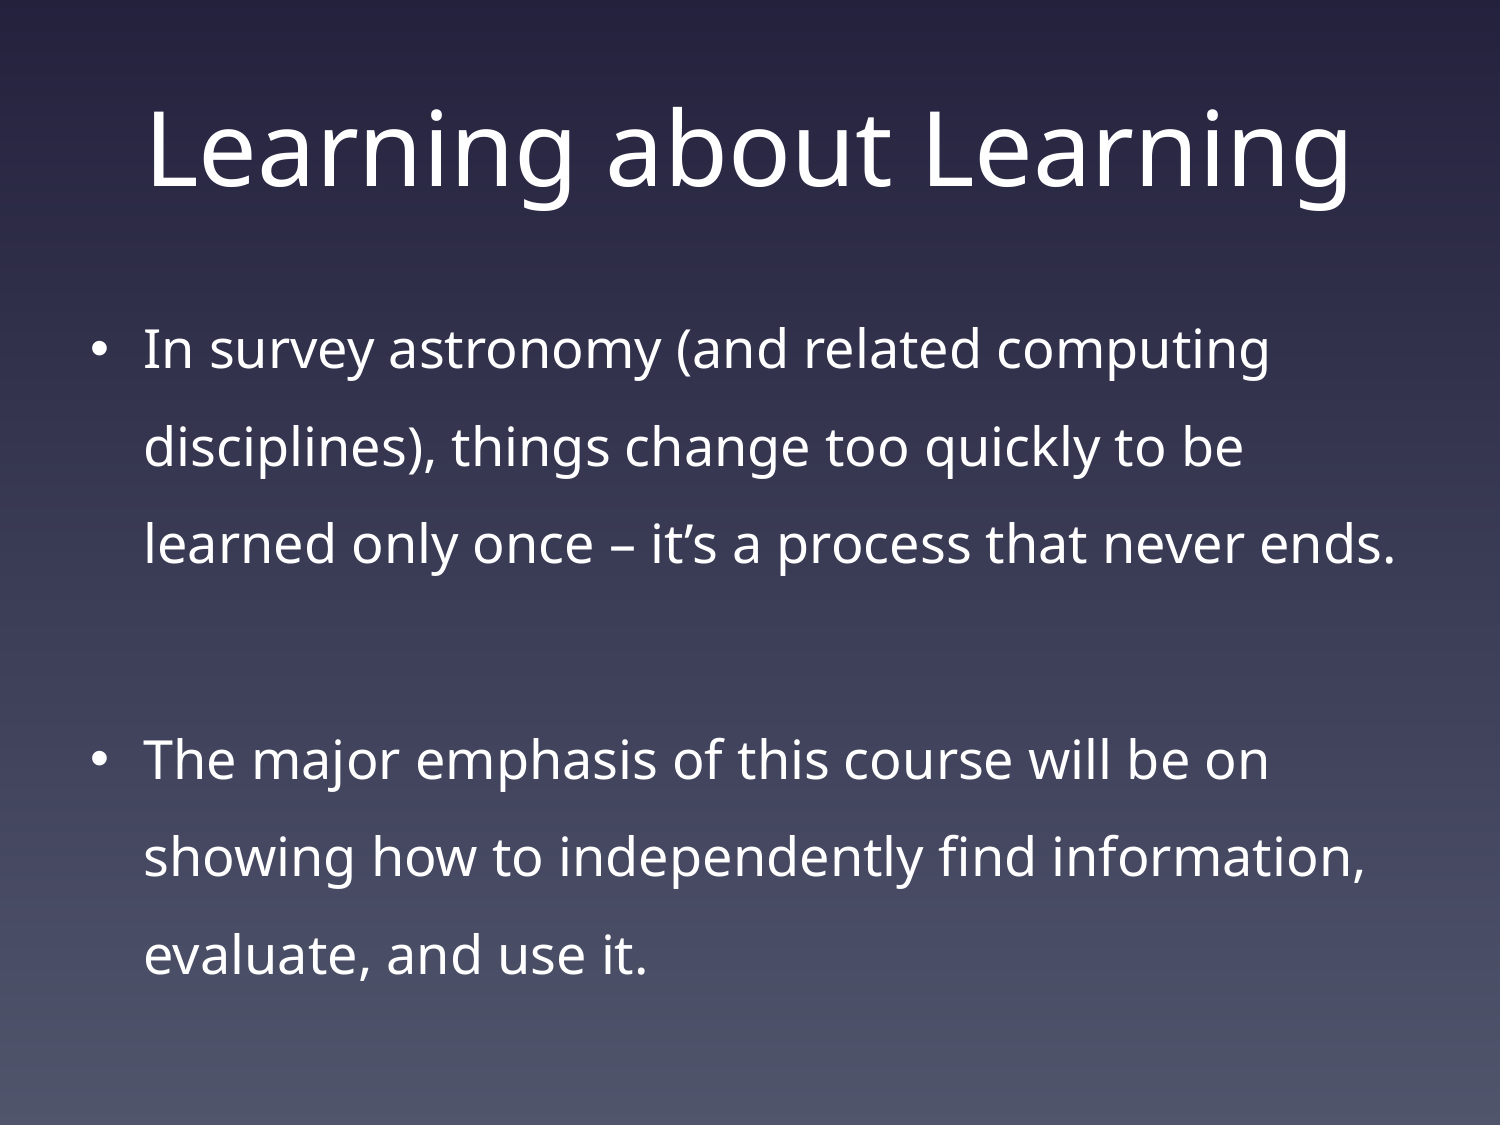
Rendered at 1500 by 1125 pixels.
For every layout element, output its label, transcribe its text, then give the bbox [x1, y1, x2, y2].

title Learning about Learning [75, 75, 1425, 262]
list In survey astronomy (and related computing disciplines), things change too quickly to be learned only once – it’s a process that never ends. The major emphasis of this course will be on showing how to independently find information, evaluate, and use it. [75, 262, 1425, 1005]
